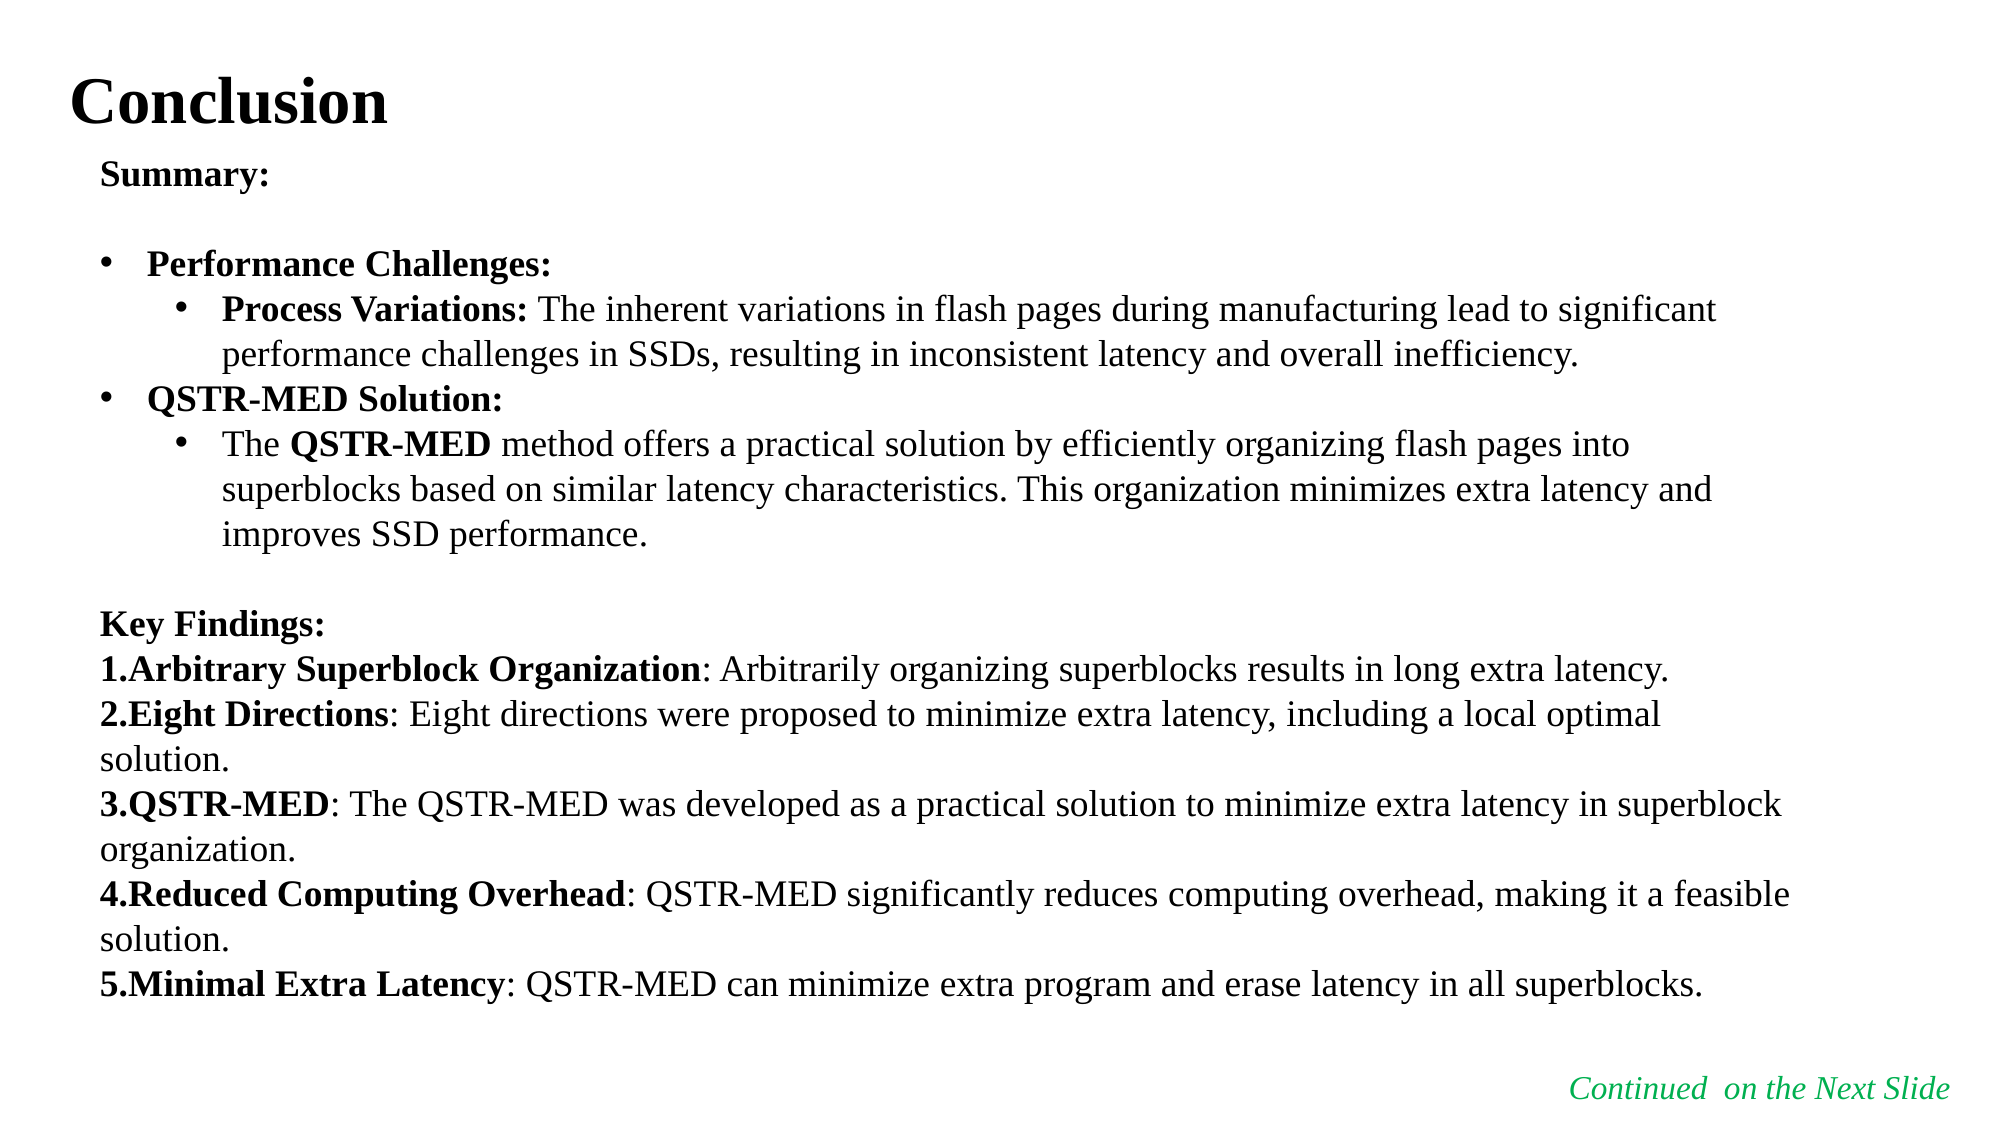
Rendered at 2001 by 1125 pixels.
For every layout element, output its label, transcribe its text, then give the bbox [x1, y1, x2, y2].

title Conclusion [54, 33, 1780, 251]
text_box Summary: Performance Challenges: Process Variations: The inherent variations in flash pages during manufacturing lead to significant performance challenges in SSDs, resulting in inconsistent latency and overall inefficiency. QSTR-MED Solution: The QSTR-MED method offers a practical solution by efficiently organizing flash pages into superblocks based on similar latency characteristics. This organization minimizes extra latency and improves SSD performance. Key Findings: Arbitrary Superblock Organization: Arbitrarily organizing superblocks results in long extra latency. Eight Directions: Eight directions were proposed to minimize extra latency, including a local optimal solution. QSTR-MED: The QSTR-MED was developed as a practical solution to minimize extra latency in superblock organization. Reduced Computing Overhead: QSTR-MED significantly reduces computing overhead, making it a feasible solution. Minimal Extra Latency: QSTR-MED can minimize extra program and erase latency in all superblocks. . [85, 141, 1811, 1125]
text_box Continued on the Next Slide [1553, 1058, 1983, 1114]
